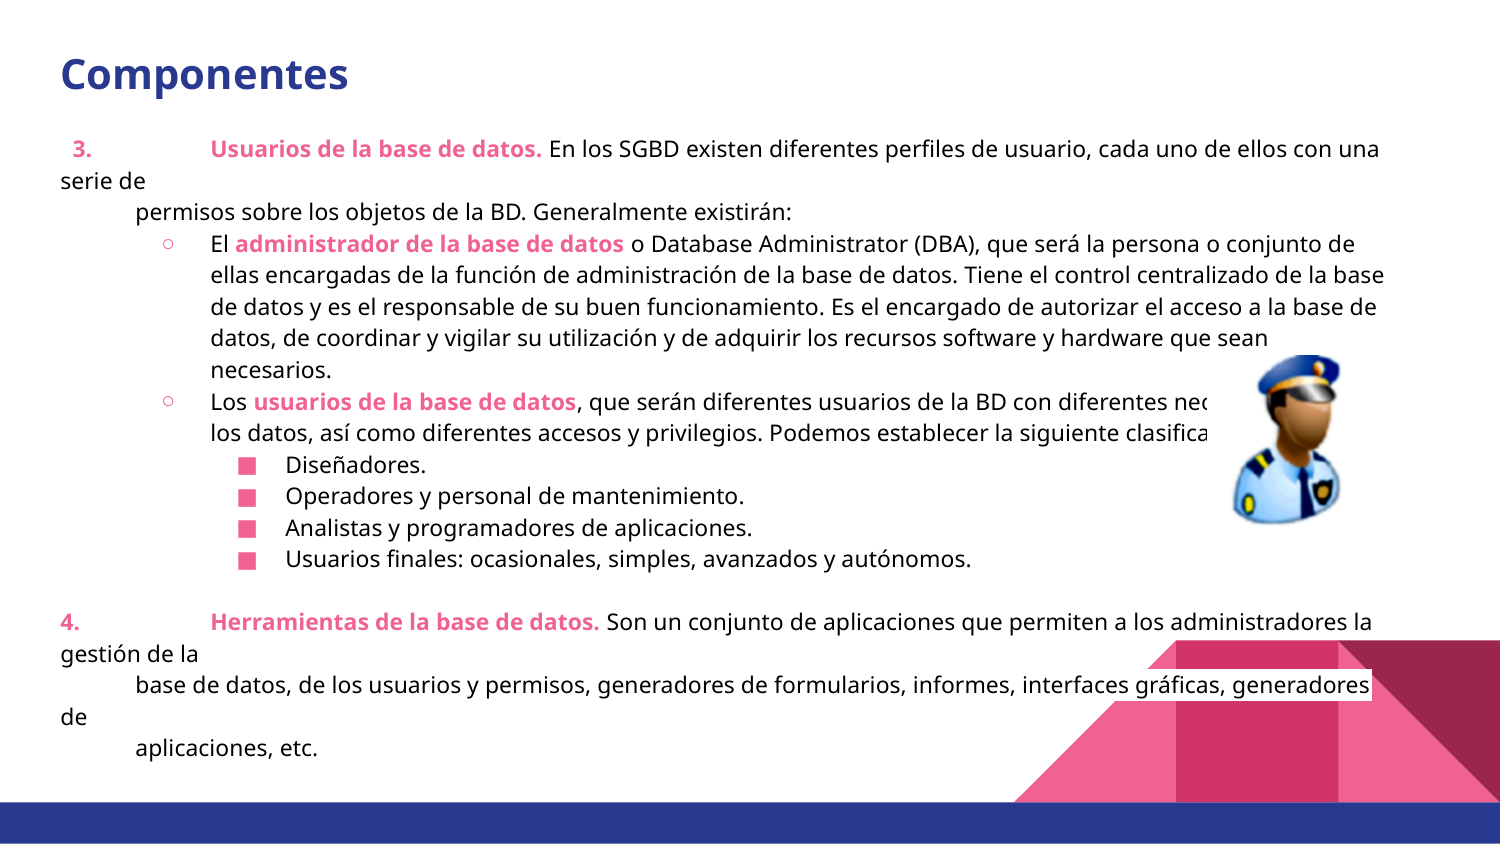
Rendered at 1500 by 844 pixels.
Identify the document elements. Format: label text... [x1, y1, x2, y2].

picture [1207, 355, 1378, 527]
list Componentes 3. Usuarios de la base de datos. En los SGBD existen diferentes perfiles de usuario, cada uno de ellos con una serie de permisos sobre los objetos de la BD. Generalmente existirán: El administrador de la base de datos o Database Administrator (DBA), que será la persona o conjunto de ellas encargadas de la función de administración de la base de datos. Tiene el control centralizado de la base de datos y es el responsable de su buen funcionamiento. Es el encargado de autorizar el acceso a la base de datos, de coordinar y vigilar su utilización y de adquirir los recursos software y hardware que sean necesarios. Los usuarios de la base de datos, que serán diferentes usuarios de la BD con diferentes necesidades sobre los datos, así como diferentes accesos y privilegios. Podemos establecer la siguiente clasificación: Diseñadores. Operadores y personal de mantenimiento. Analistas y programadores de aplicaciones. Usuarios finales: ocasionales, simples, avanzados y autónomos. 4. Herramientas de la base de datos. Son un conjunto de aplicaciones que permiten a los administradores la gestión de la base de datos, de los usuarios y permisos, generadores de formularios, informes, interfaces gráficas, generadores de aplicaciones, etc. [45, 32, 1404, 677]
